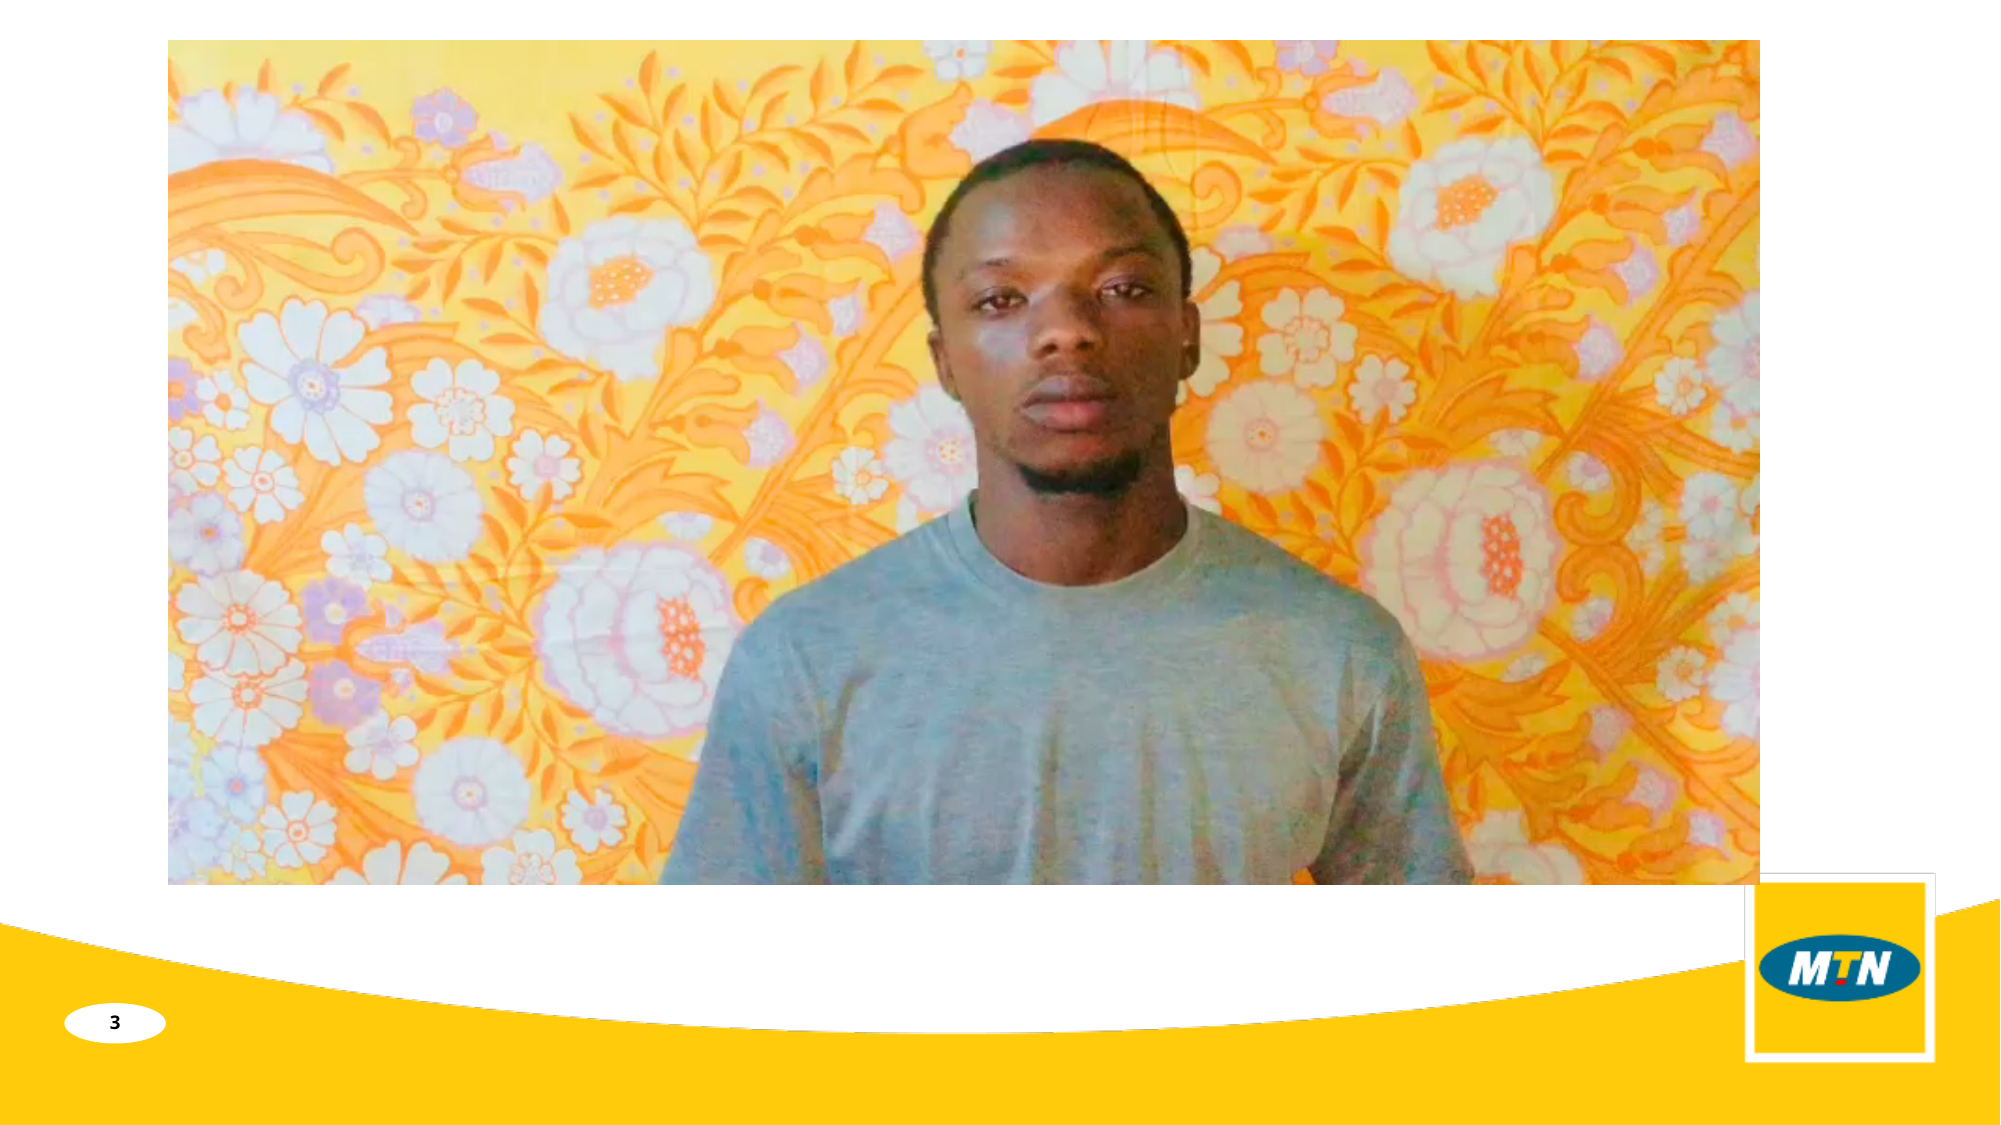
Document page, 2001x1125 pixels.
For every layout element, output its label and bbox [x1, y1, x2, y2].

text_box [167, 39, 1761, 886]
picture [0, 850, 2000, 1125]
